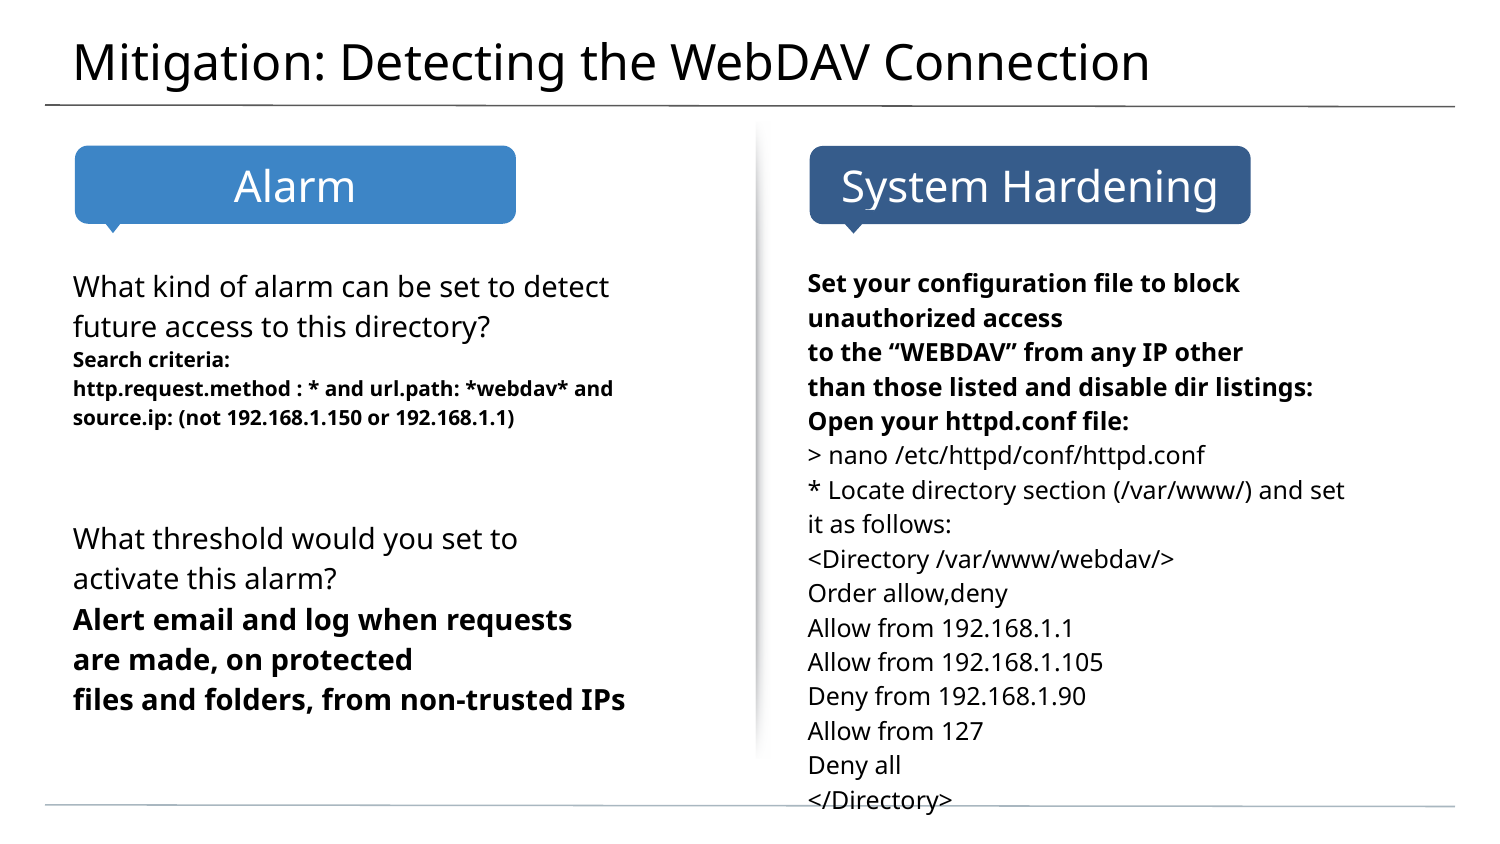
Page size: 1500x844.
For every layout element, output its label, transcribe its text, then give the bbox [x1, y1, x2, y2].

picture [703, 107, 839, 782]
title Mitigation: Detecting the WebDAV Connection [0, 0, 1500, 88]
subtitle What kind of alarm can be set to detect future access to this directory? Search criteria: http.request.method : * and url.path: *webdav* and source.ip: (not 192.168.1.150 or 192.168.1.1) What threshold would you set to activate this alarm? Alert email and log when requests are made, on protected files and folders, from non-trusted IPs [0, 262, 704, 805]
subtitle Set your configuration file to block unauthorized access to the “WEBDAV” from any IP other than those listed and disable dir listings: Open your httpd.conf file: > nano /etc/httpd/conf/httpd.conf * Locate directory section (/var/www/) and set it as follows: <Directory /var/www/webdav/> Order allow,deny Allow from 192.168.1.1 Allow from 192.168.1.105 Deny from 192.168.1.90 Allow from 127 Deny all </Directory> [732, 263, 1438, 805]
